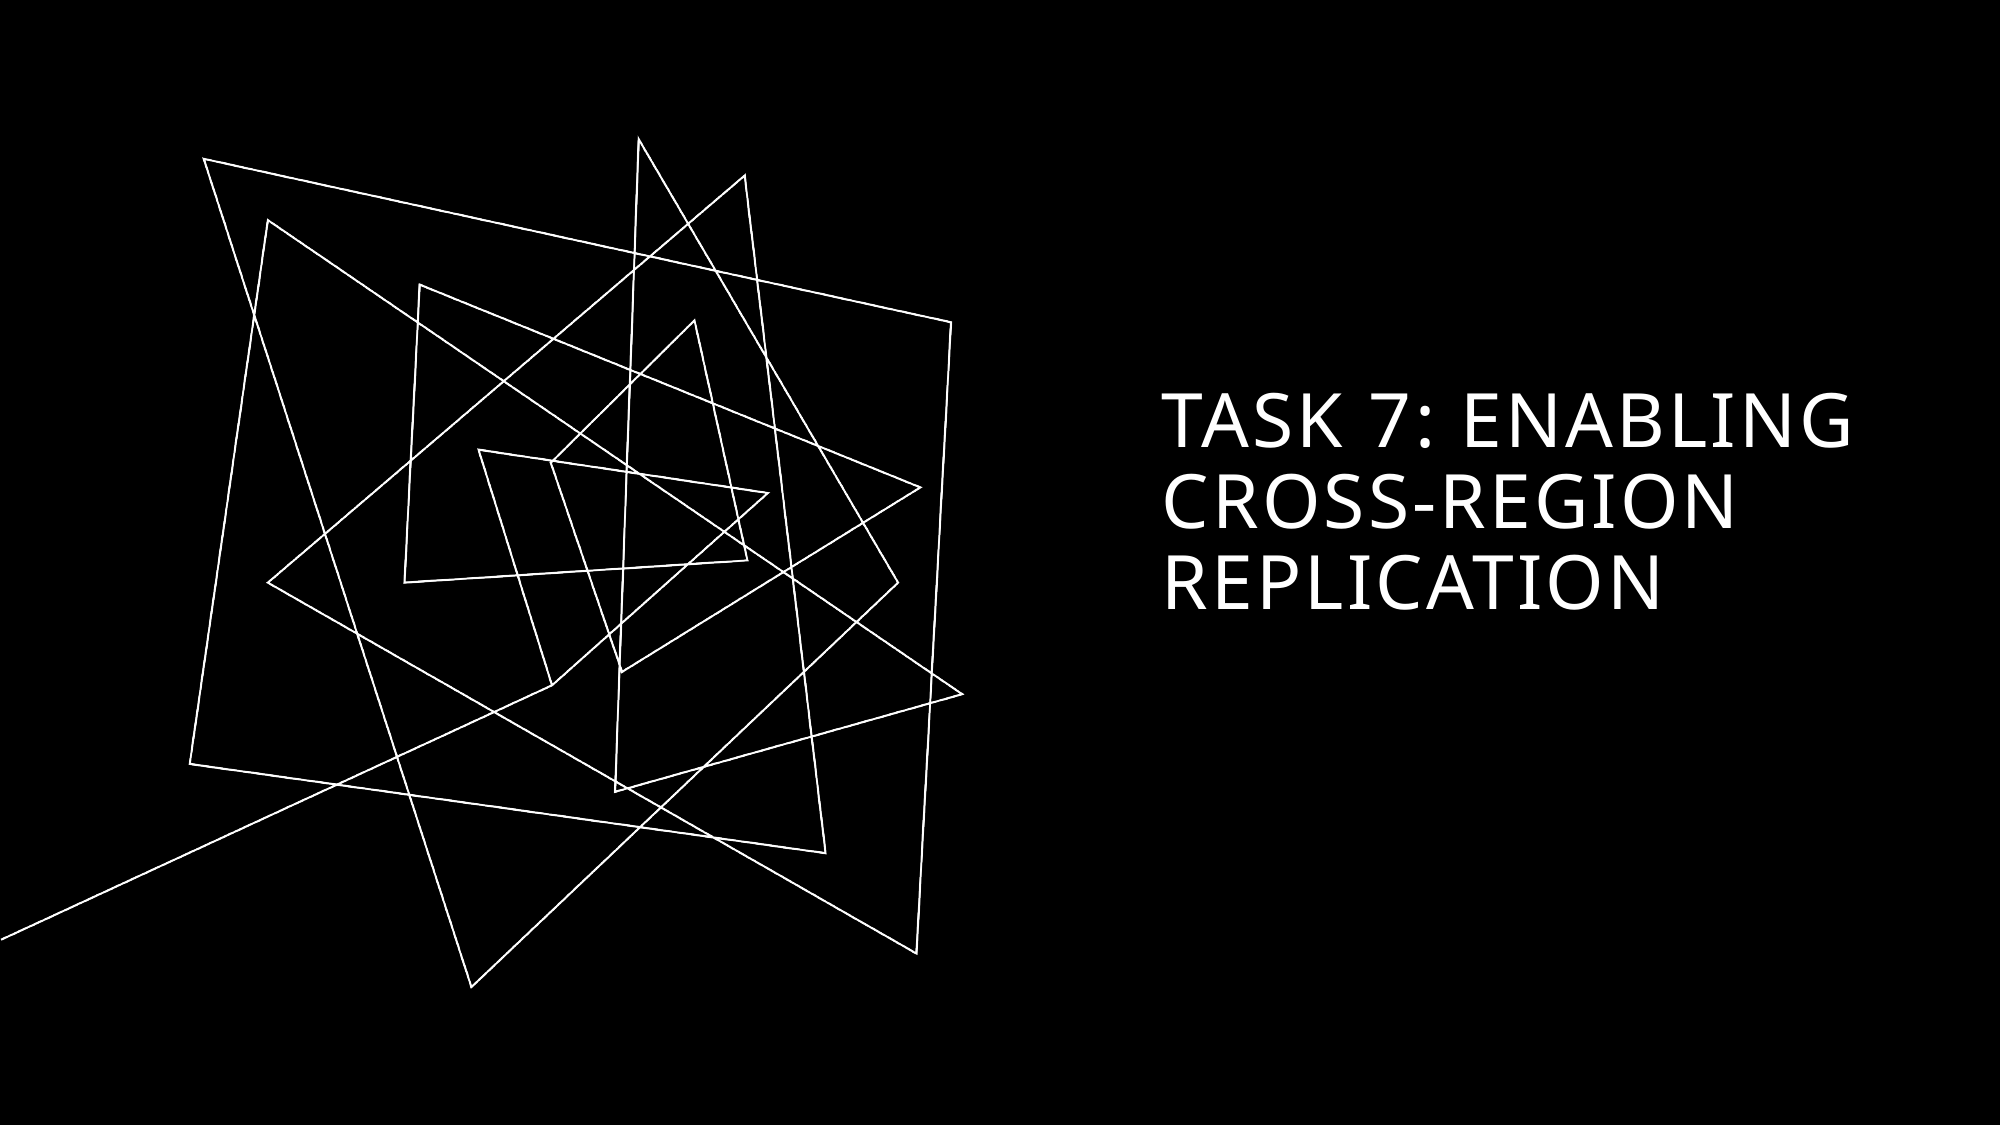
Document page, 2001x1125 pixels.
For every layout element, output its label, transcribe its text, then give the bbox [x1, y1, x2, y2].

picture [0, 135, 965, 989]
title Task 7: Enabling cross-Region replication [1146, 352, 1926, 634]
